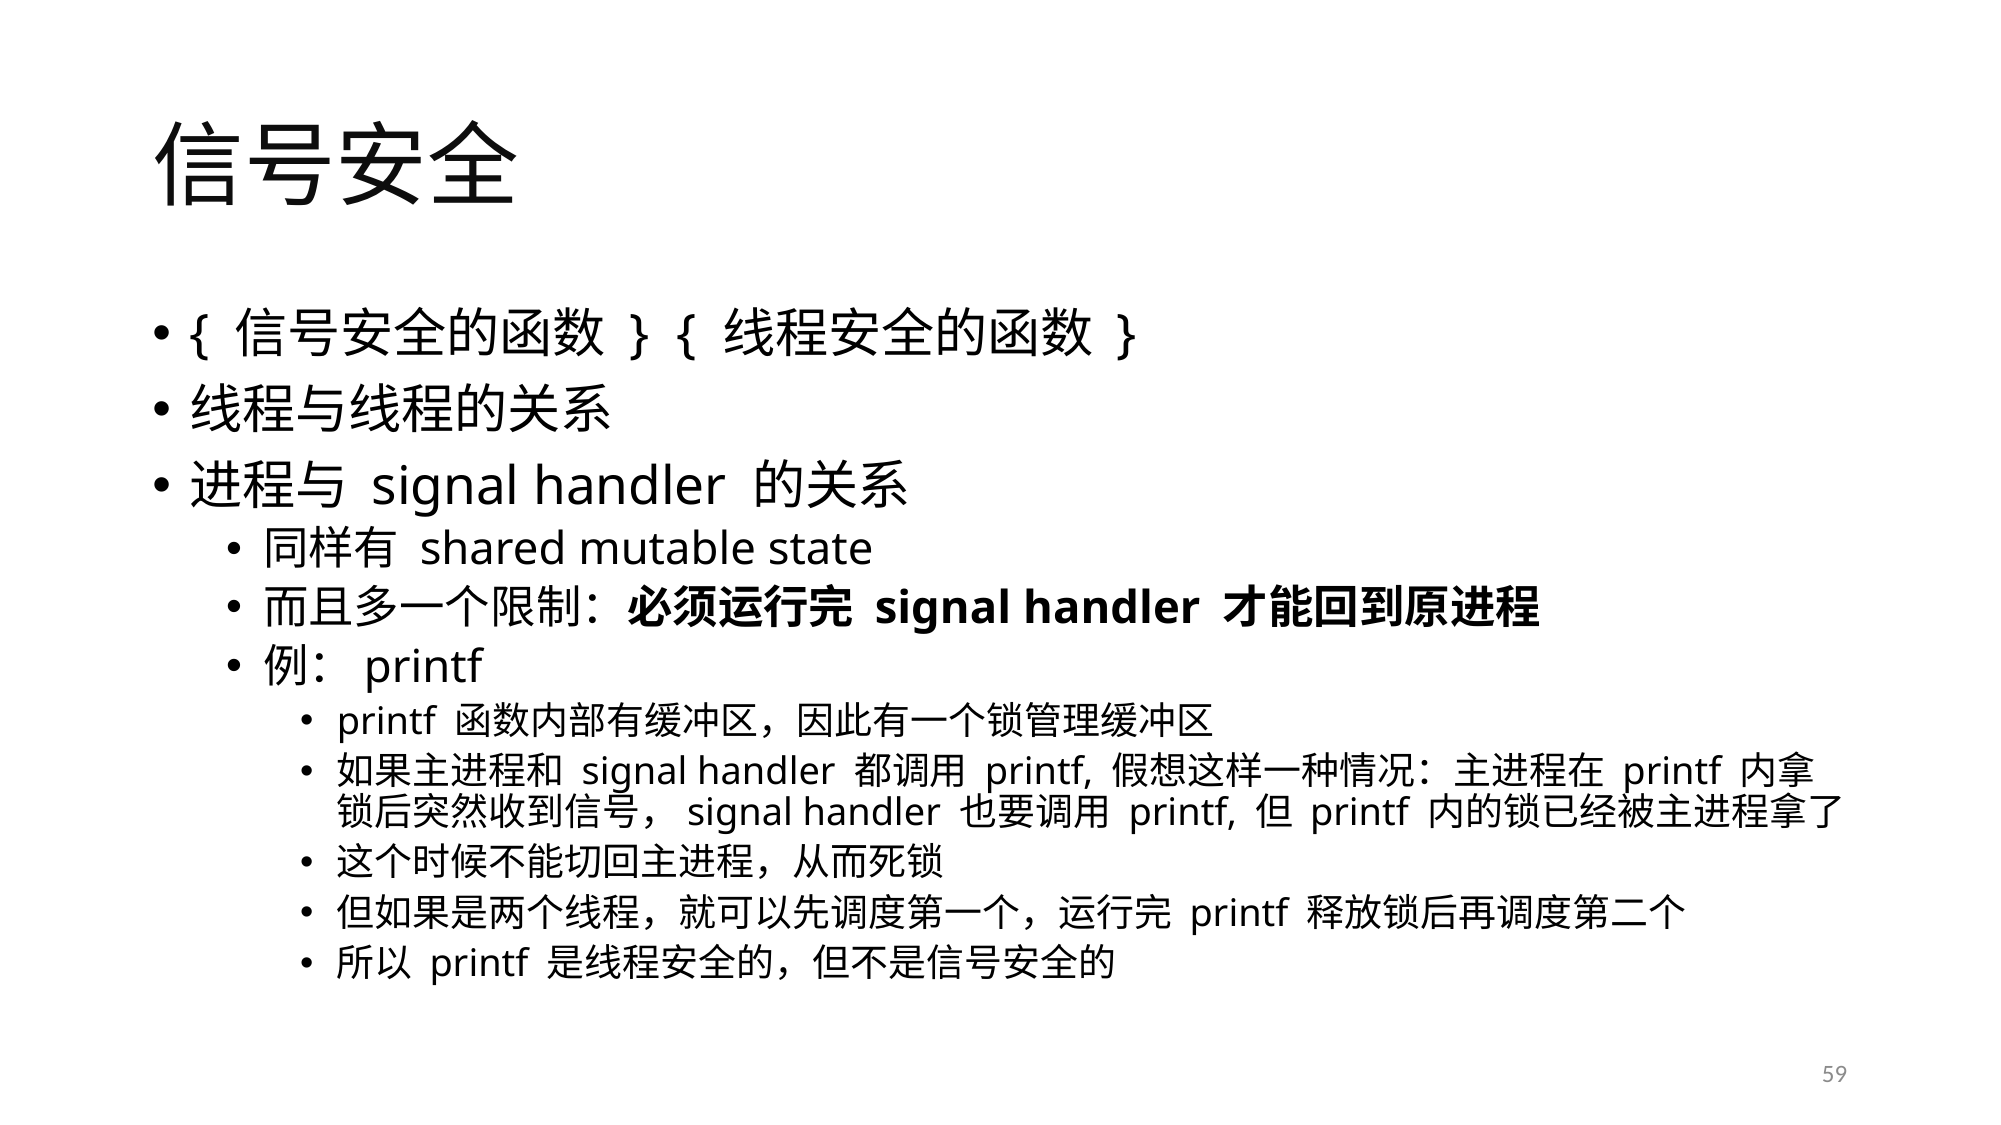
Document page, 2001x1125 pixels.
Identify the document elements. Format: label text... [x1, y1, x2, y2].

slide_number 59 [1412, 1042, 1863, 1103]
title 信号安全 [137, 59, 1863, 278]
